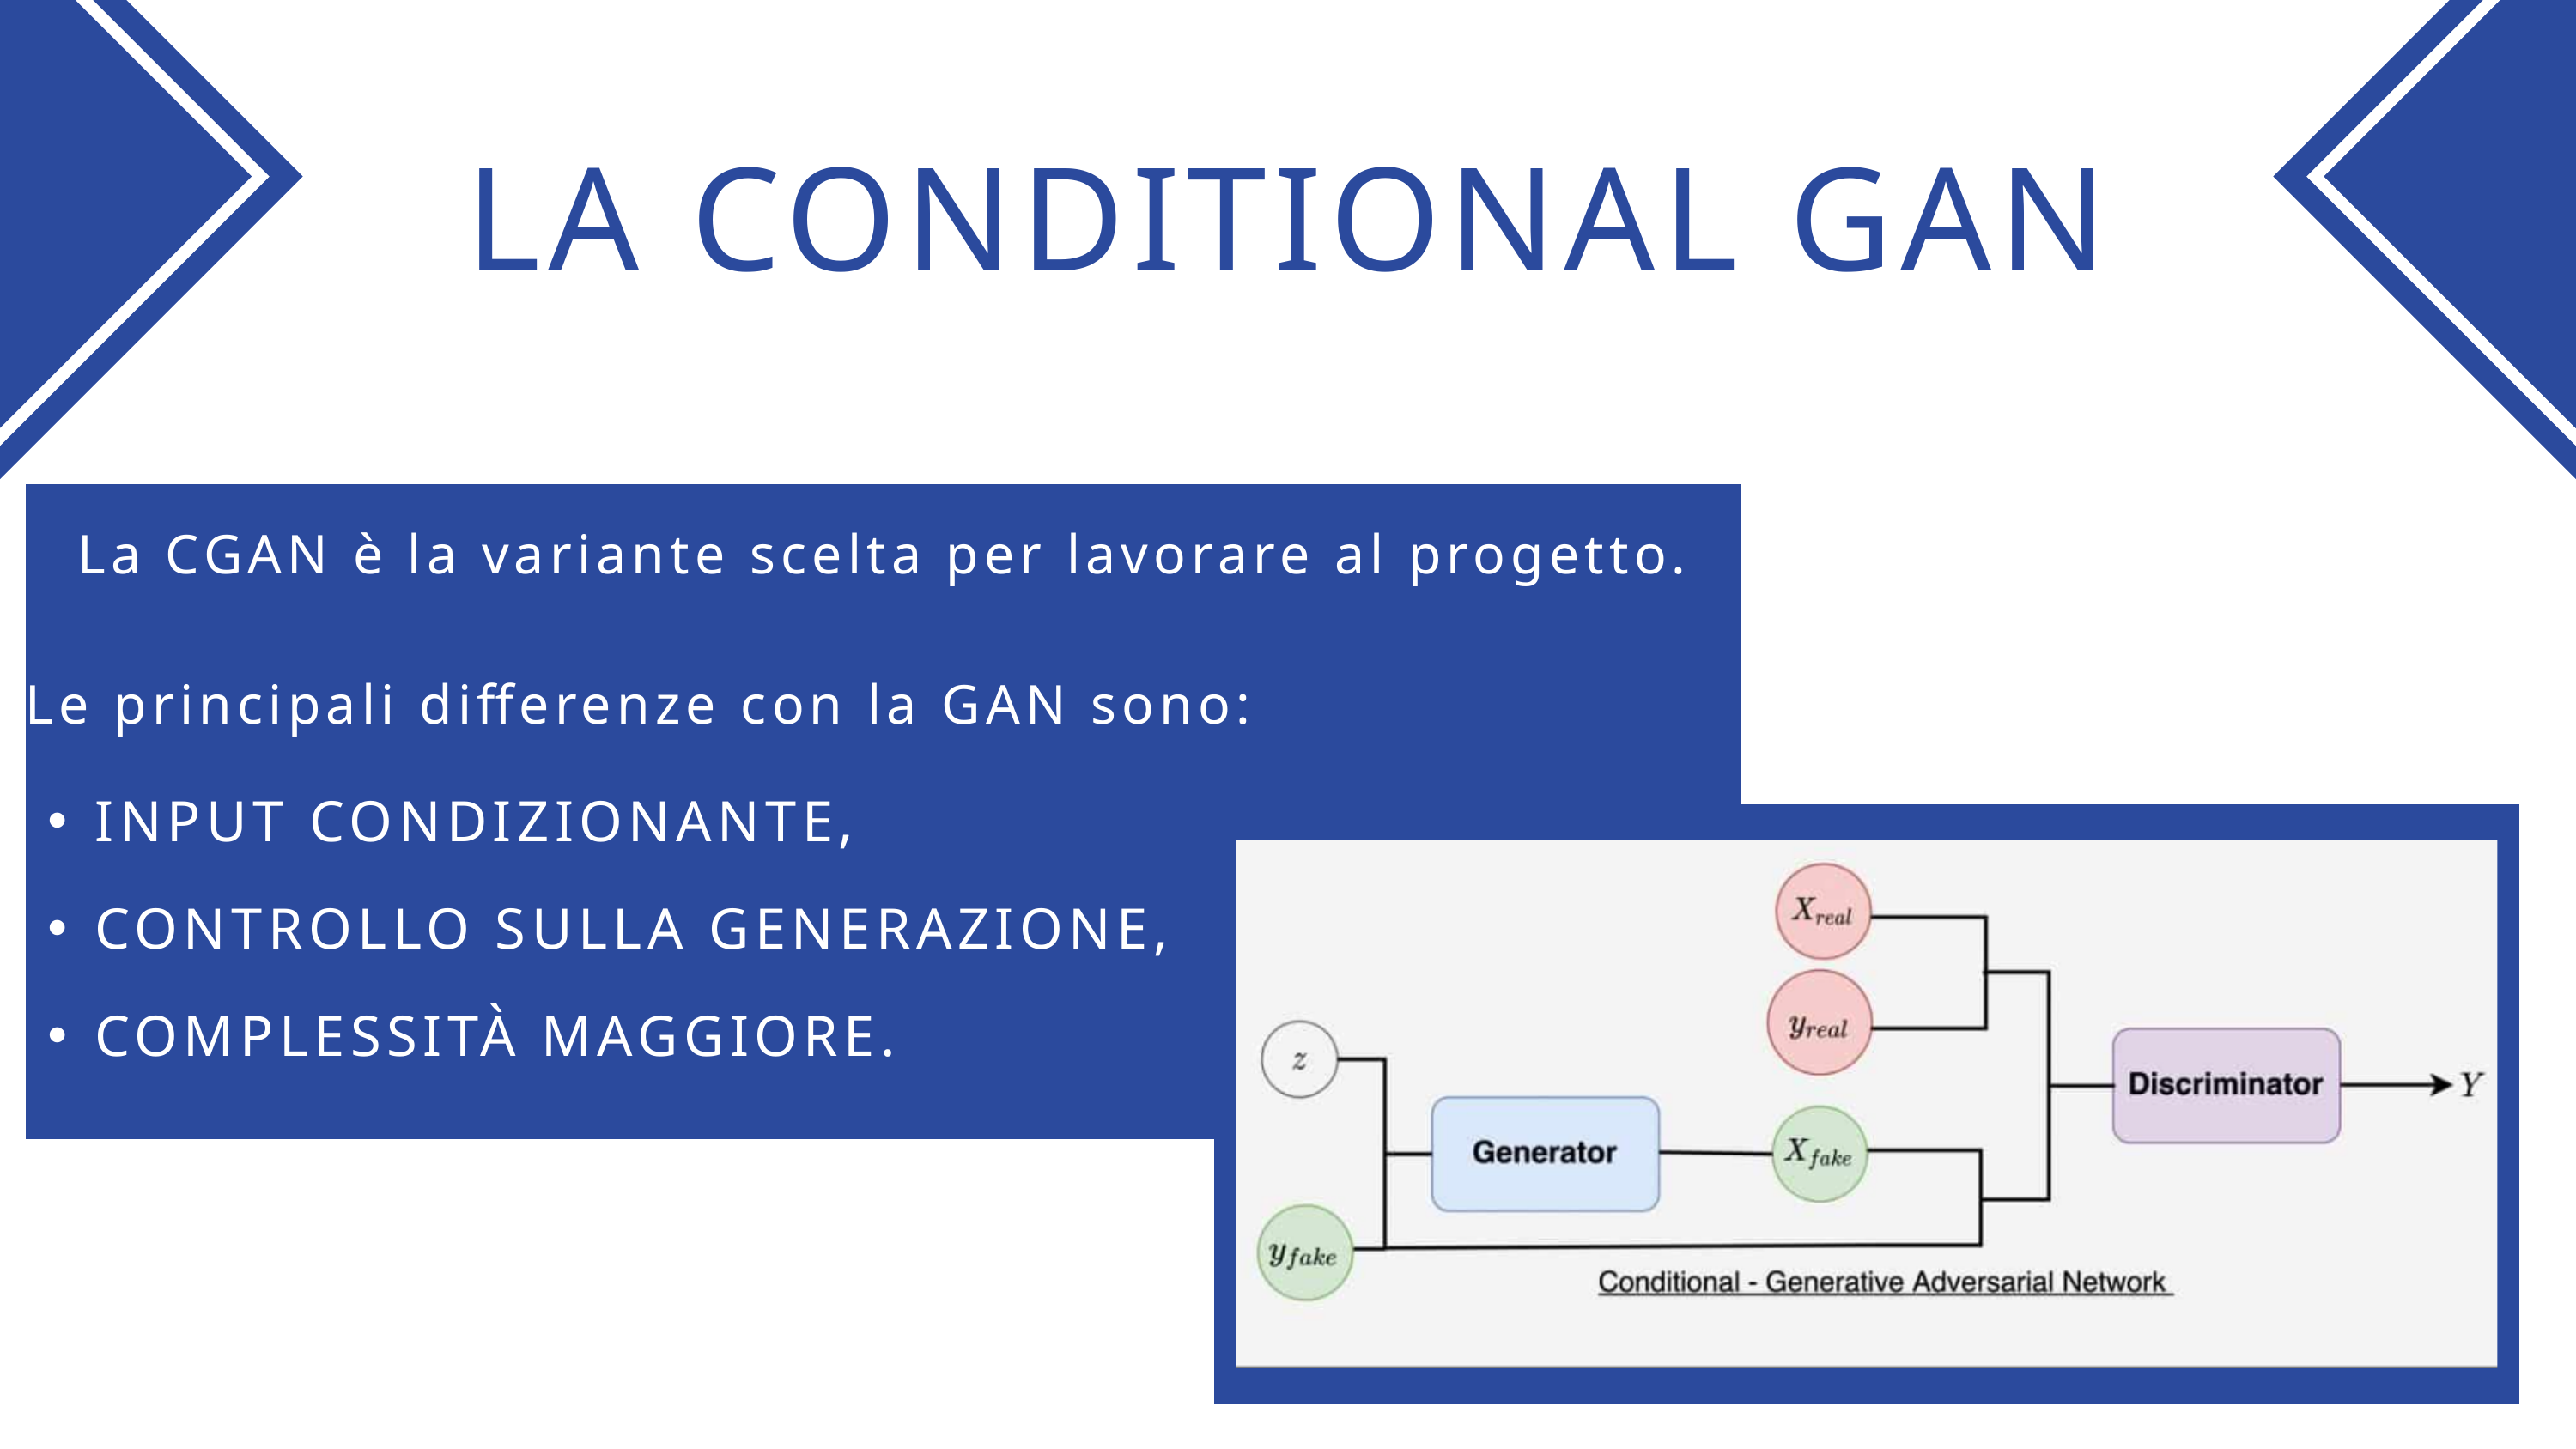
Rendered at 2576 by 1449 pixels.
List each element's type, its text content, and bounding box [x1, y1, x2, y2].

text_box LA CONDITIONAL GAN [217, 149, 2359, 300]
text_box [0, 0, 213, 395]
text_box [0, 0, 190, 371]
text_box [2363, 0, 2576, 395]
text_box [0, 483, 1742, 1160]
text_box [1213, 803, 2520, 1405]
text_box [2386, 0, 2576, 371]
